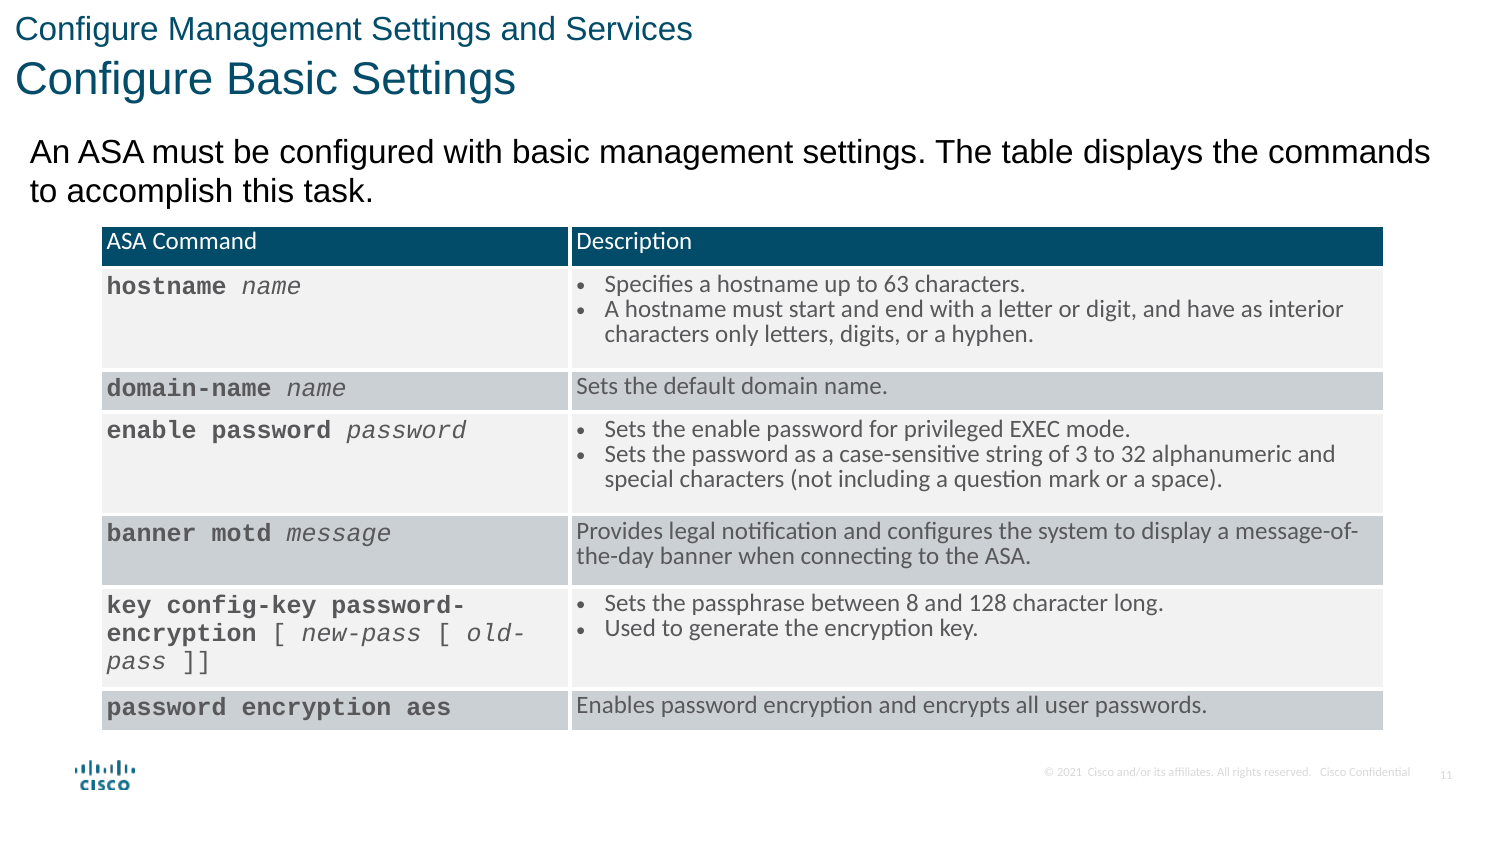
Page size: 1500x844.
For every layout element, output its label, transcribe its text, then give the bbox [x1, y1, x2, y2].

picture [75, 759, 135, 790]
text_box An ASA must be configured with basic management settings. The table displays the commands to accomplish this task. [15, 122, 1471, 217]
table_cell password encryption aes [102, 691, 568, 730]
table_cell enable password password [102, 414, 568, 513]
list Configure Management Settings and Services [0, 0, 1500, 41]
table_cell Provides legal notification and configures the system to display a message-of-the-day banner when connecting to the ASA. [572, 516, 1383, 585]
table_header Description [572, 227, 1383, 266]
table_cell key config-key password-encryption [ new-pass [ old-pass ]] [102, 589, 568, 687]
table_cell banner motd message [102, 516, 568, 585]
table_cell Sets the passphrase between 8 and 128 character long. Used to generate the encryption key. [572, 589, 1383, 687]
table_cell hostname name [102, 269, 568, 368]
table_header ASA Command [102, 227, 568, 266]
table_cell Sets the enable password for privileged EXEC mode. Sets the password as a case-sensitive string of 3 to 32 alphanumeric and special characters (not including a question mark or a space). [572, 414, 1383, 513]
table_cell Specifies a hostname up to 63 characters. A hostname must start and end with a letter or digit, and have as interior characters only letters, digits, or a hyphen. [572, 269, 1383, 368]
table_cell Enables password encryption and encrypts all user passwords. [572, 691, 1383, 730]
list Configure Basic Settings [0, 41, 1500, 129]
table_cell domain-name name [102, 372, 568, 410]
table_cell Sets the default domain name. [572, 372, 1383, 410]
slide_number 11 [1425, 759, 1500, 797]
